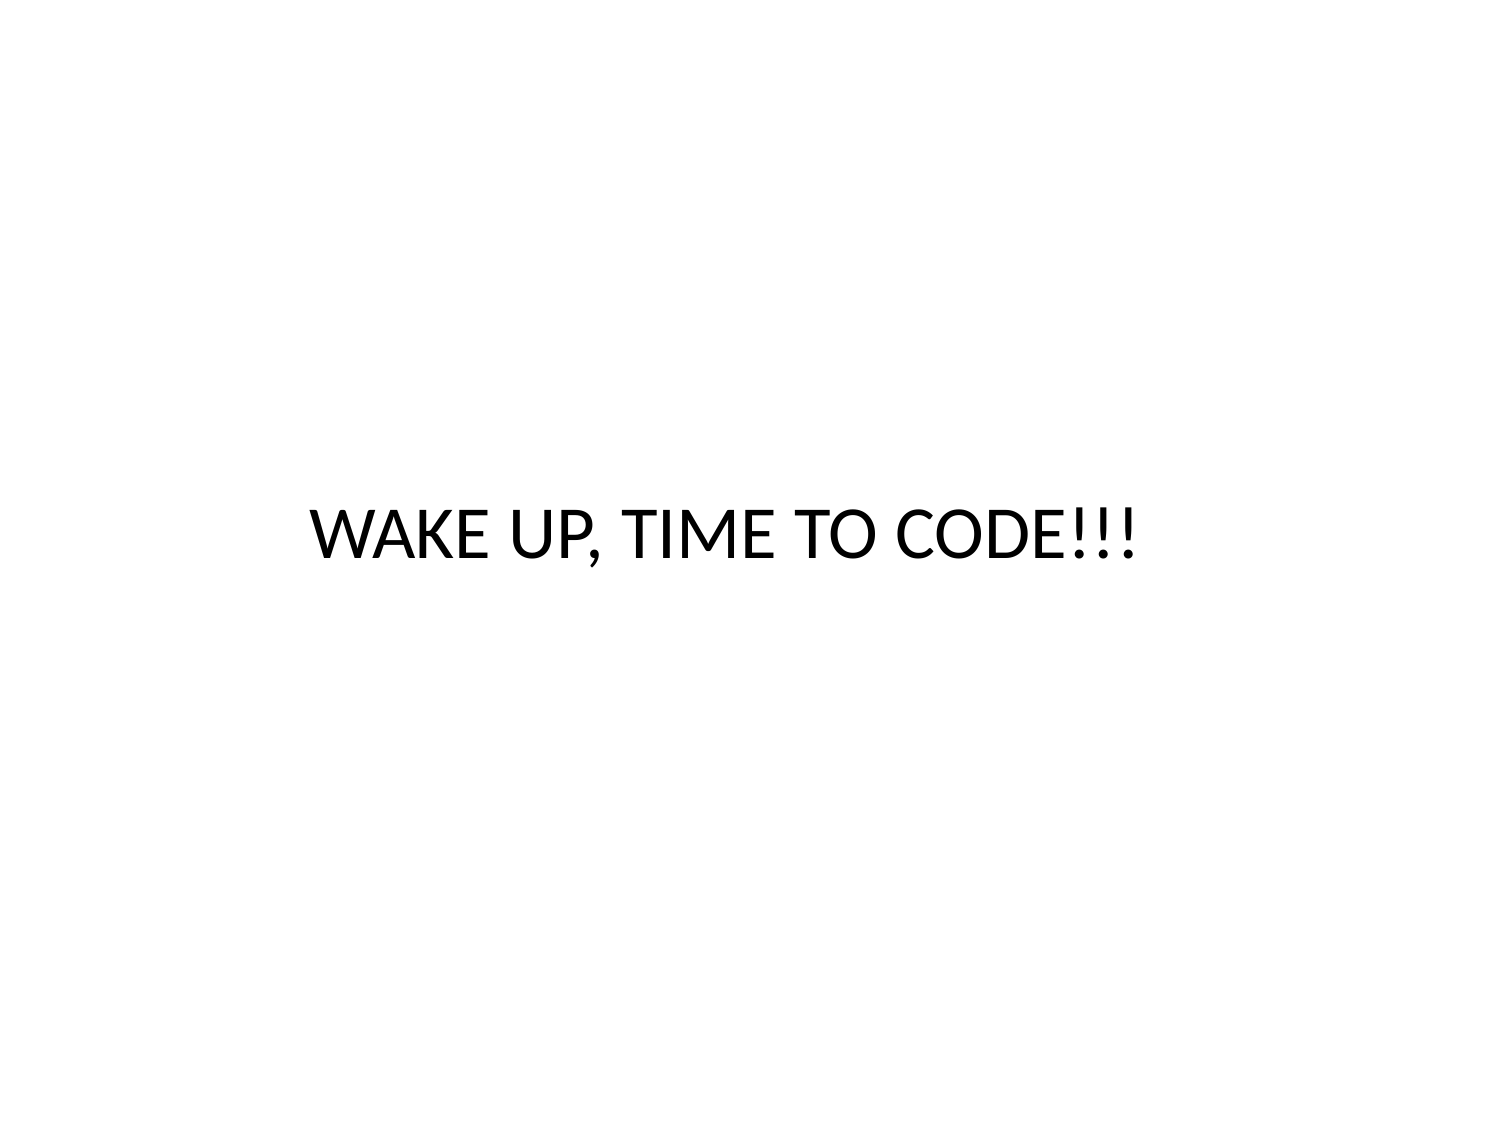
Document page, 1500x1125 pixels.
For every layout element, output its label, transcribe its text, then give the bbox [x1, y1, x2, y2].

text_box WAKE UP, TIME TO CODE!!! [294, 476, 1157, 582]
